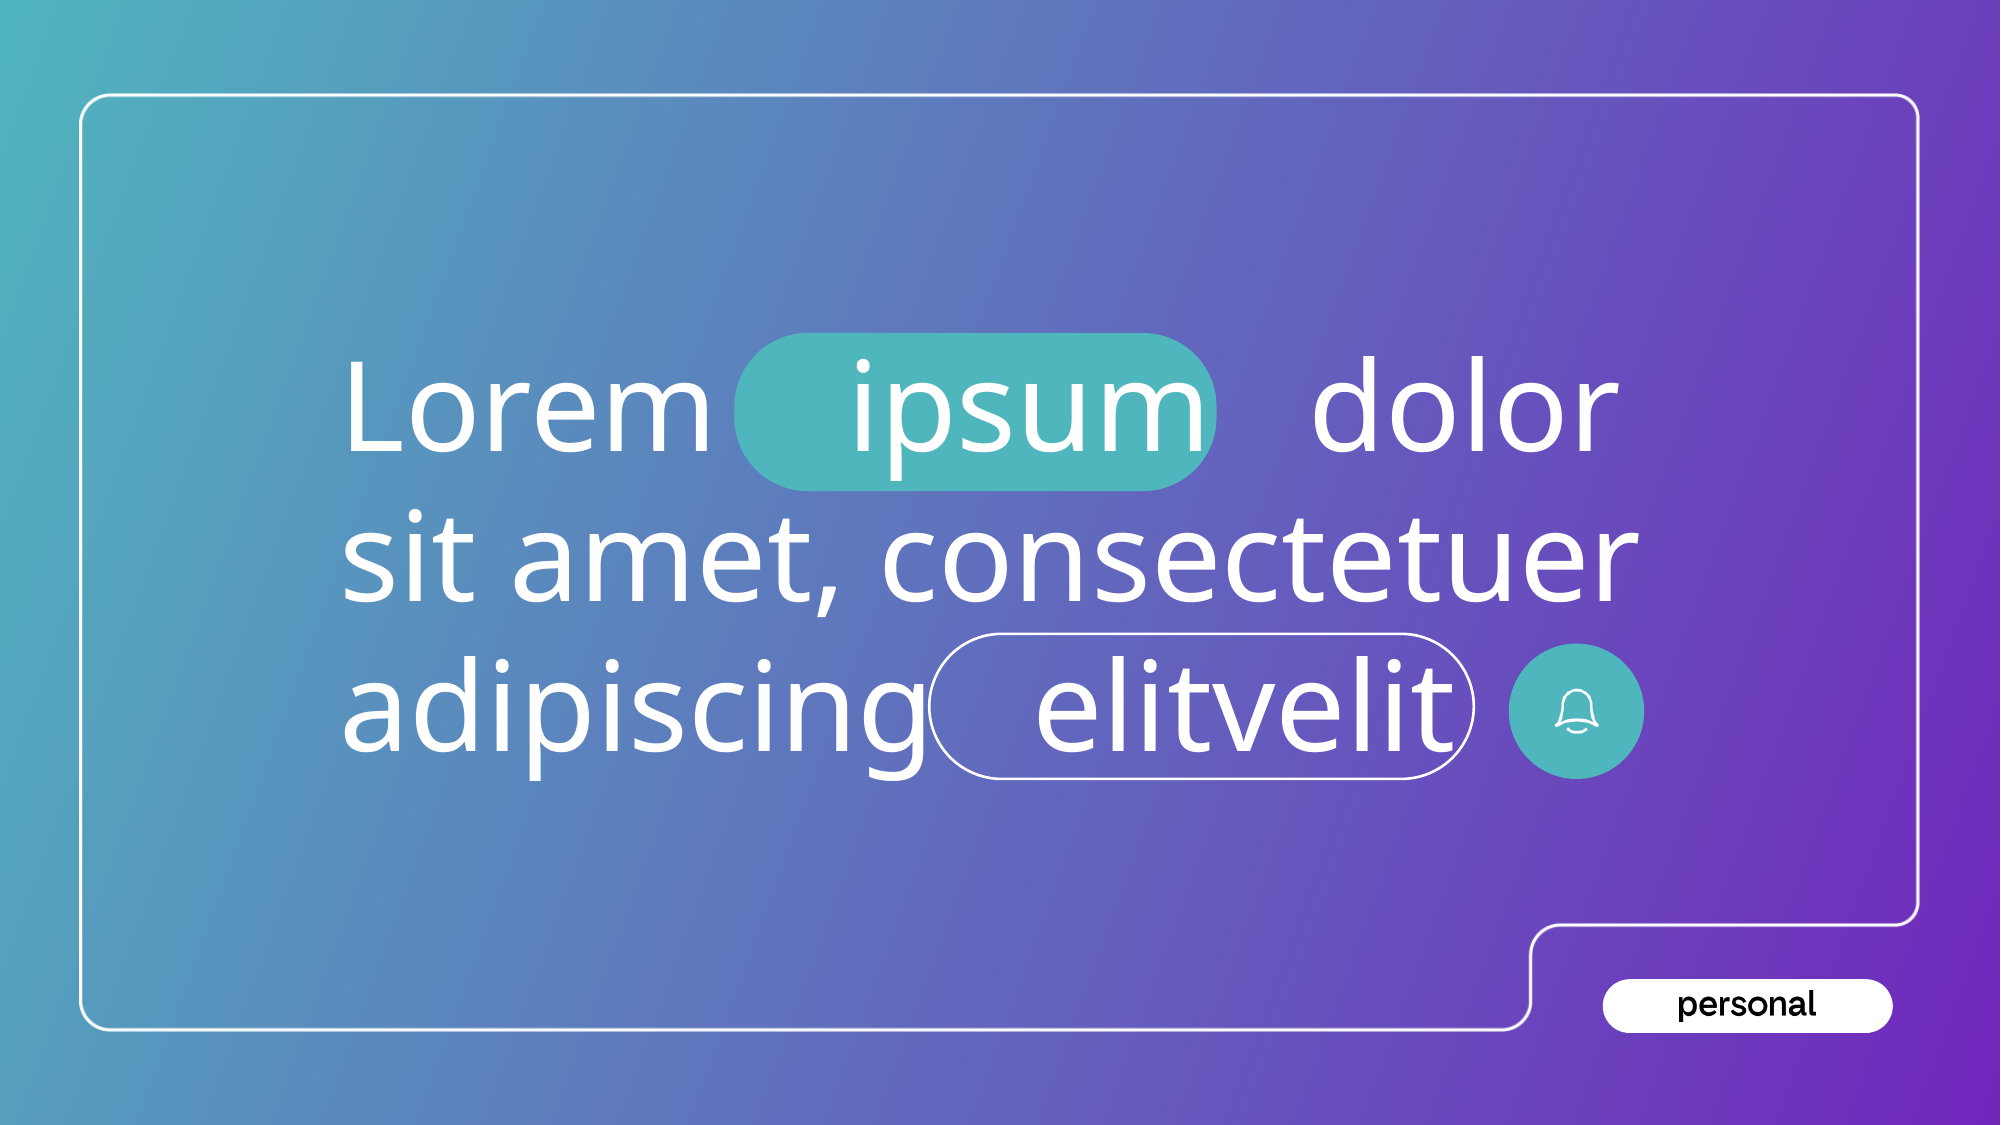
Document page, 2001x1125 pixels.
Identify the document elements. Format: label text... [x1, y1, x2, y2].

picture [1679, 990, 1816, 1022]
text_box Lorem ipsum dolor sit amet, consectetuer adipiscing elitvelit [324, 319, 1669, 785]
picture [78, 93, 1920, 1032]
